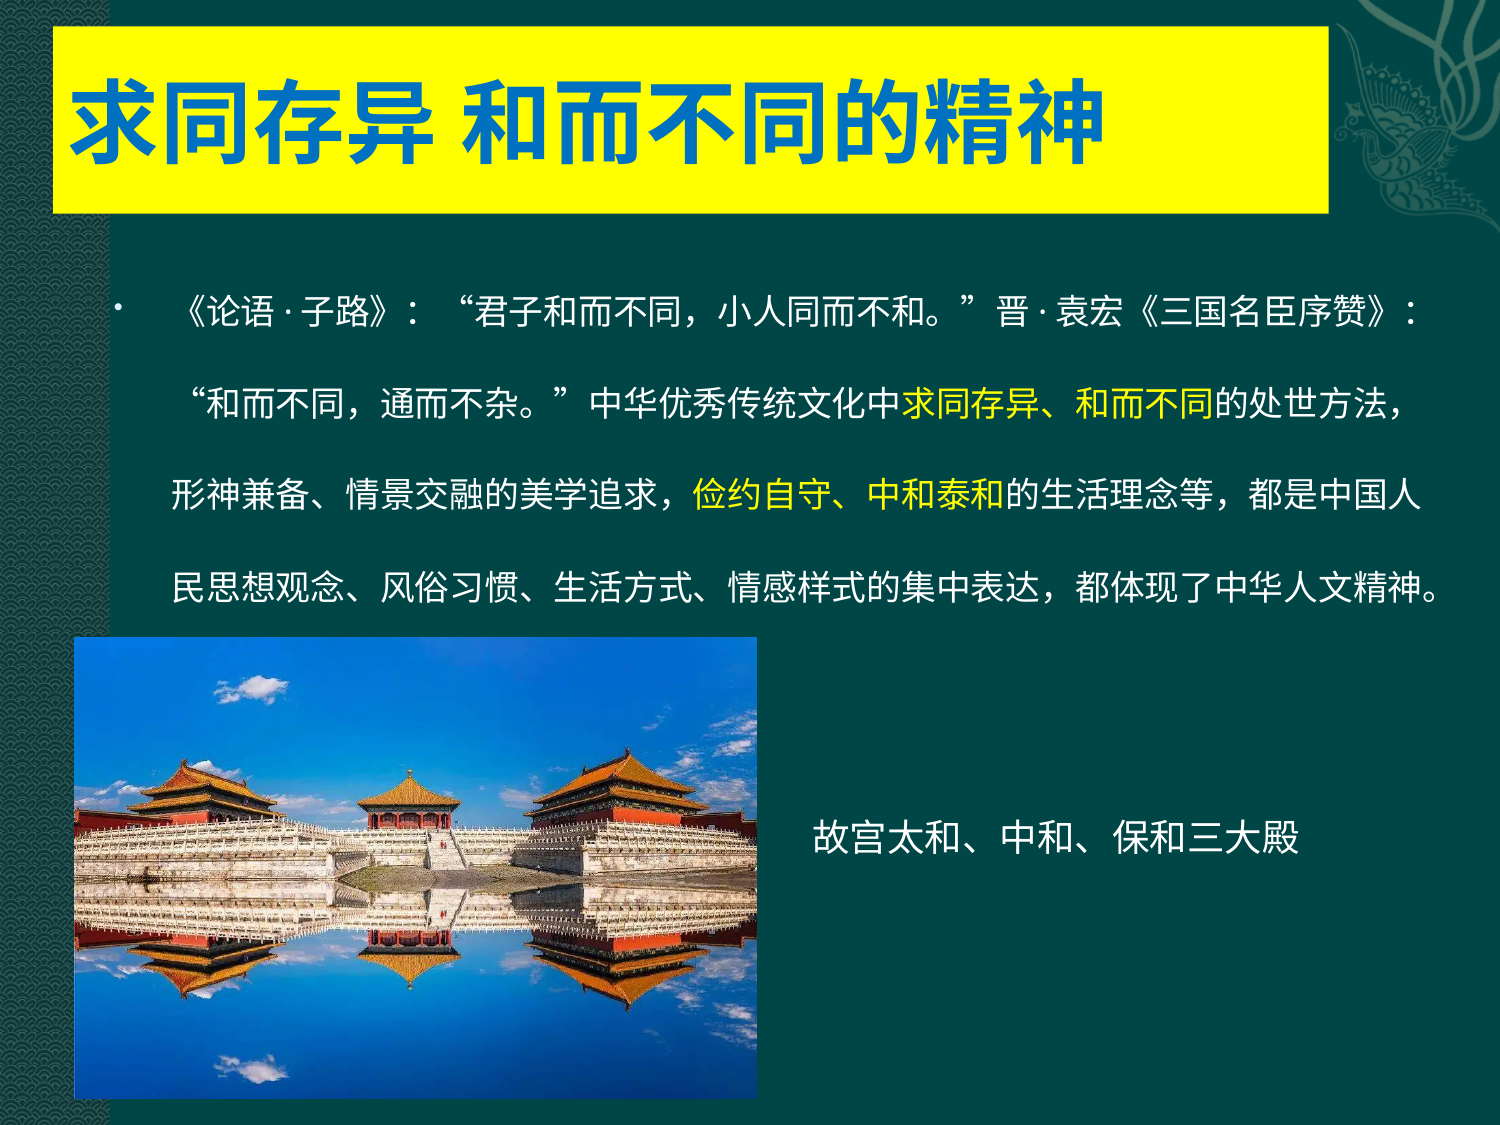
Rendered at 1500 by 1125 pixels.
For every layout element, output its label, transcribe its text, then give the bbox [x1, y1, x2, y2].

list 《论语·子路》：“君子和而不同，小人同而不和。”晋·袁宏《三国名臣序赞》：“和而不同，通而不杂。”中华优秀传统文化中求同存异、和而不同的处世方法，形神兼备、情景交融的美学追求，俭约自守、中和泰和的生活理念等，都是中国人民思想观念、风俗习惯、生活方式、情感样式的集中表达，都体现了中华人文精神。 [100, 231, 1459, 681]
picture [0, 0, 758, 1125]
text_box 故宫太和、中和、保和三大殿 [797, 806, 1500, 867]
title 求同存异 和而不同的精神 [53, 26, 1329, 214]
